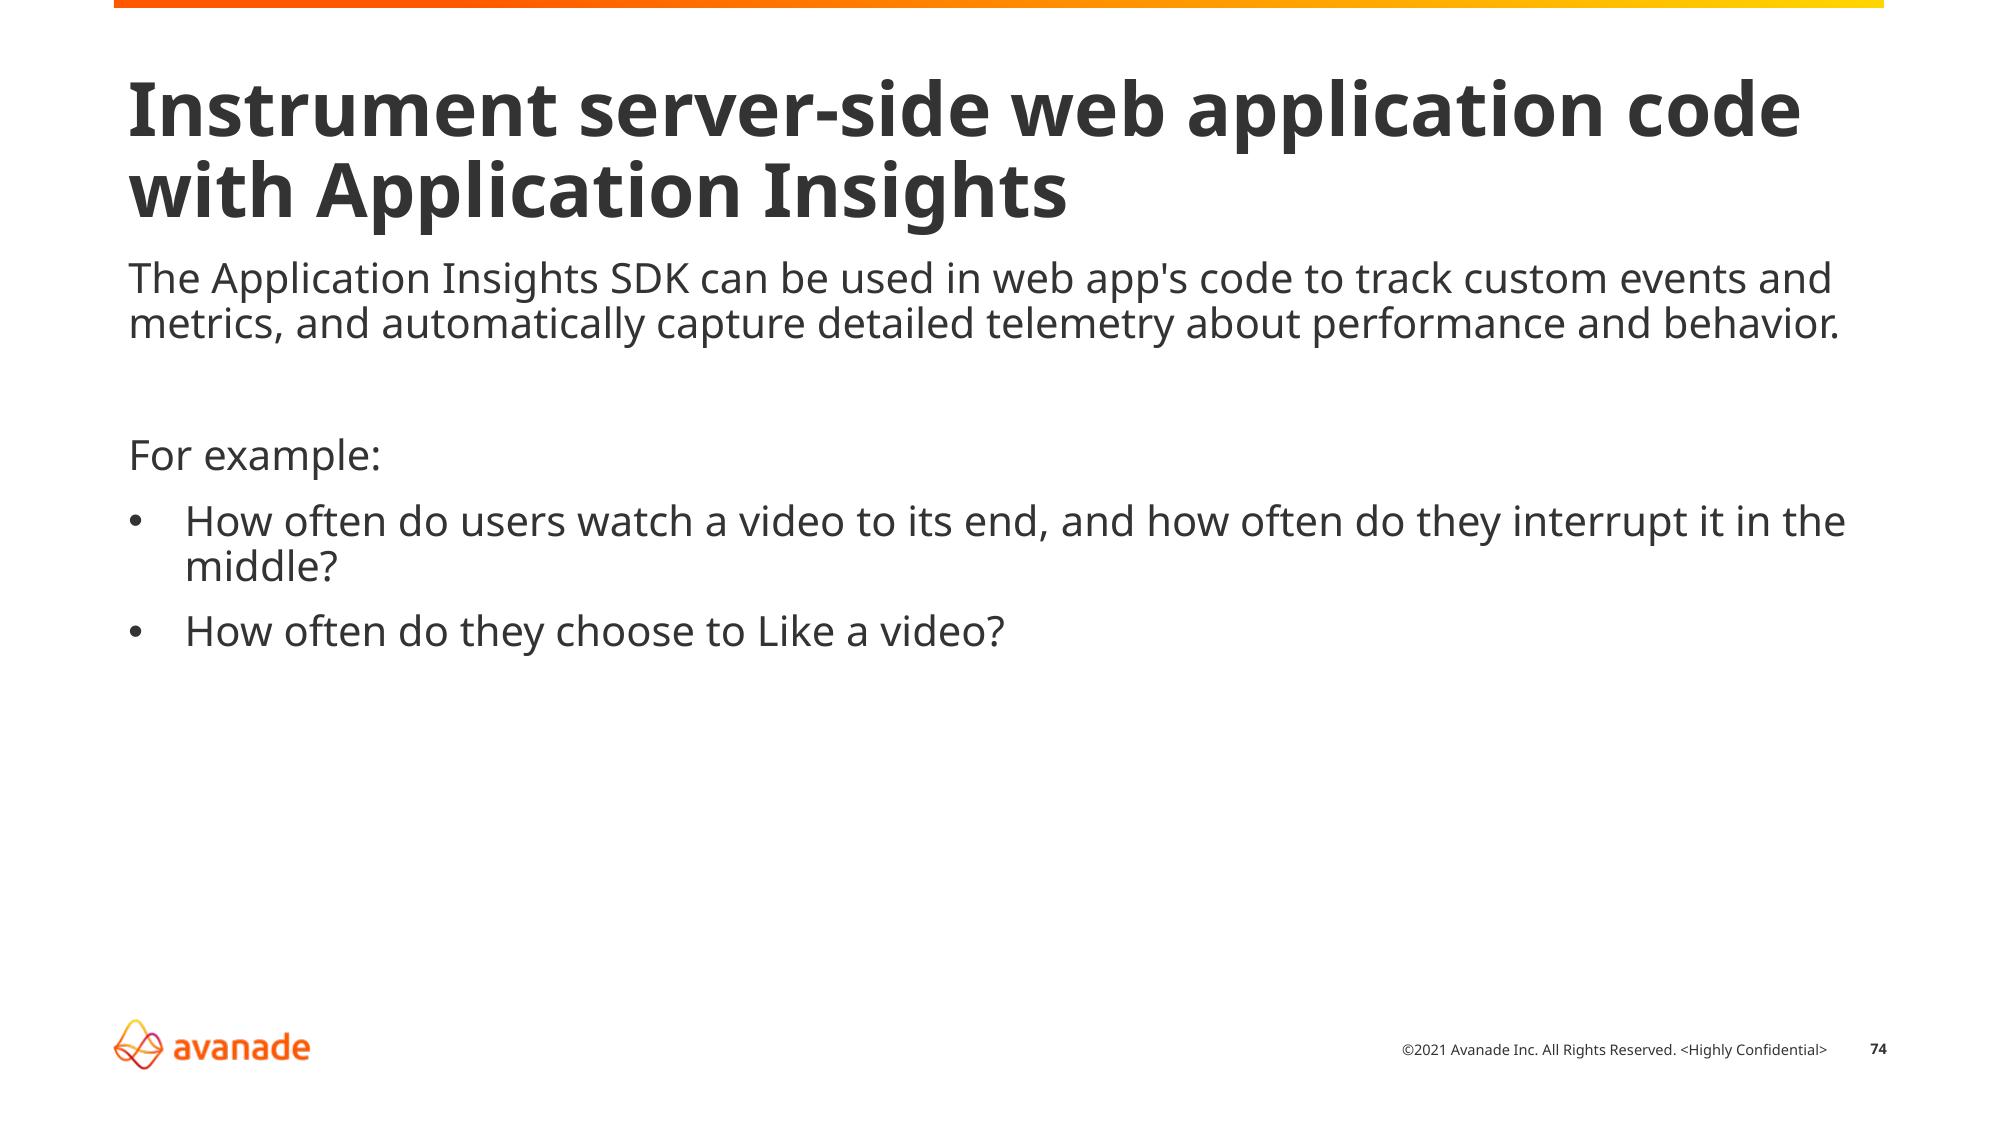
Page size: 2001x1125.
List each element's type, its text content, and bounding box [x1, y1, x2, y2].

list The Application Insights SDK can be used in web app's code to track custom events and metrics, and automatically capture detailed telemetry about performance and behavior. For example: How often do users watch a video to its end, and how often do they interrupt it in the middle? How often do they choose to Like a video? [113, 249, 1883, 964]
title Instrument server-side web application code with Application Insights [113, 64, 1883, 228]
picture [93, 999, 339, 1090]
